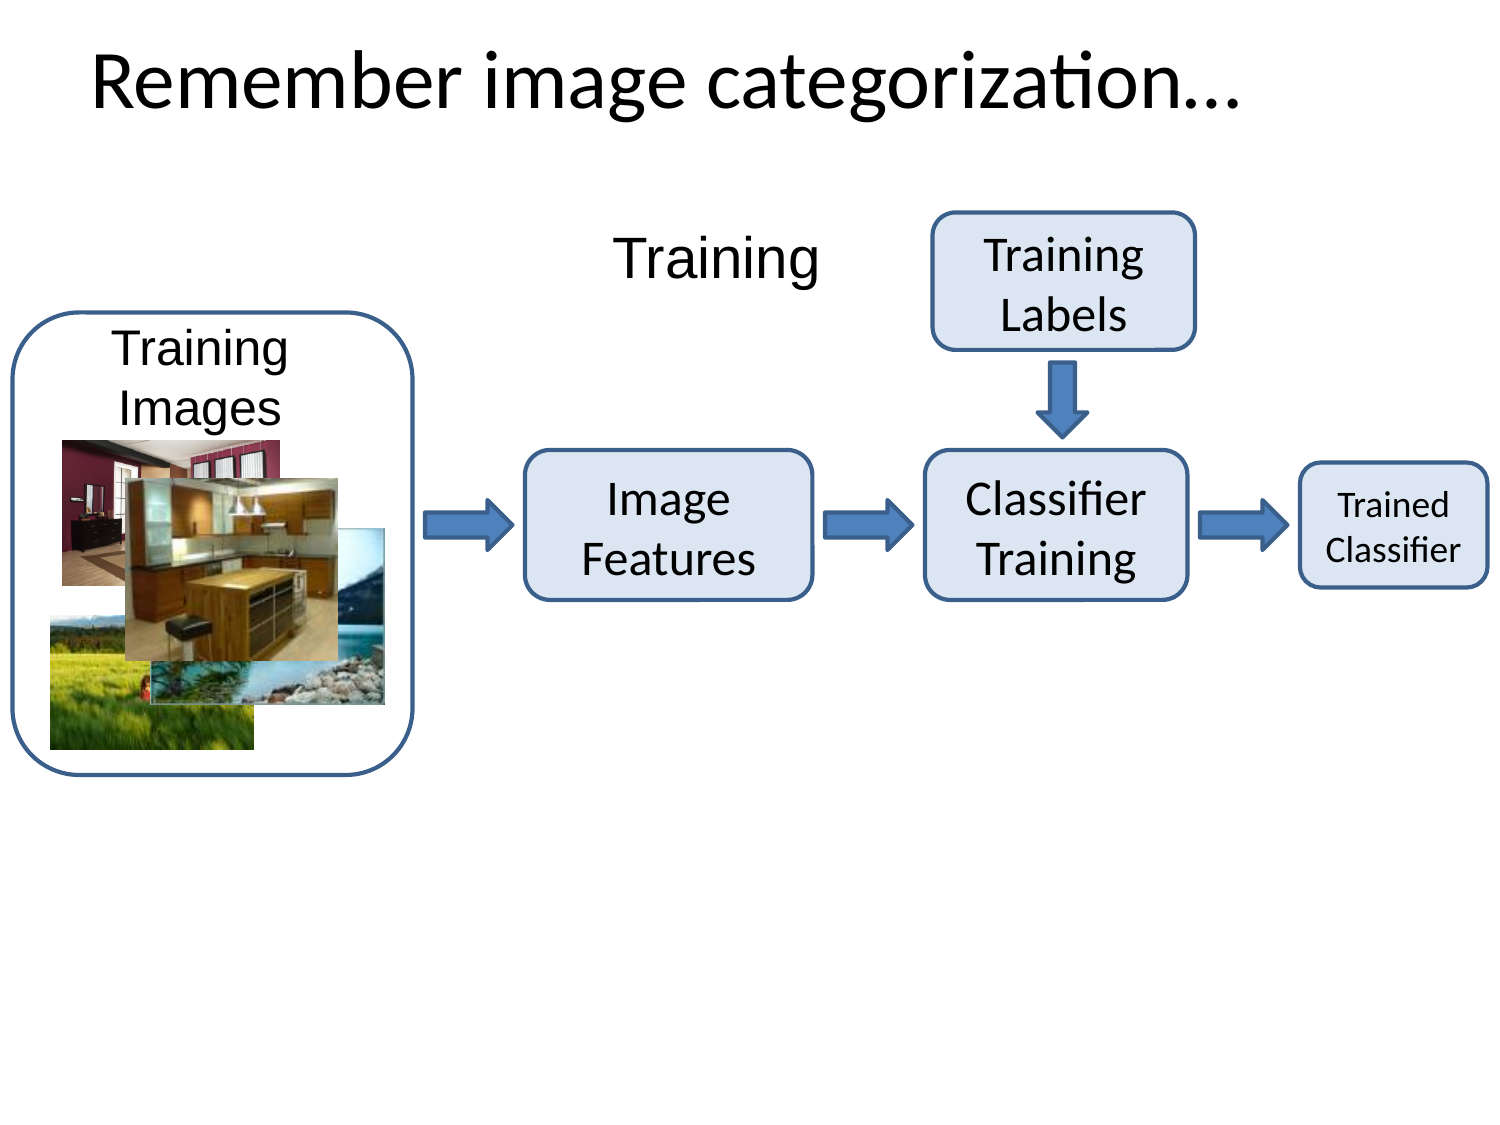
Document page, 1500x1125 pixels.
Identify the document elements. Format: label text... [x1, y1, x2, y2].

text_box [822, 498, 915, 552]
text_box Trained Classifier [1297, 460, 1490, 590]
text_box [1197, 498, 1290, 552]
text_box Image Features [522, 447, 815, 603]
text_box Classifier Training [922, 447, 1190, 603]
text_box Training Labels [930, 210, 1198, 352]
text_box Training [597, 212, 836, 298]
text_box [422, 498, 515, 552]
text_box [1035, 360, 1090, 440]
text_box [12, 307, 413, 776]
title Remember image categorization… [74, 0, 1426, 151]
